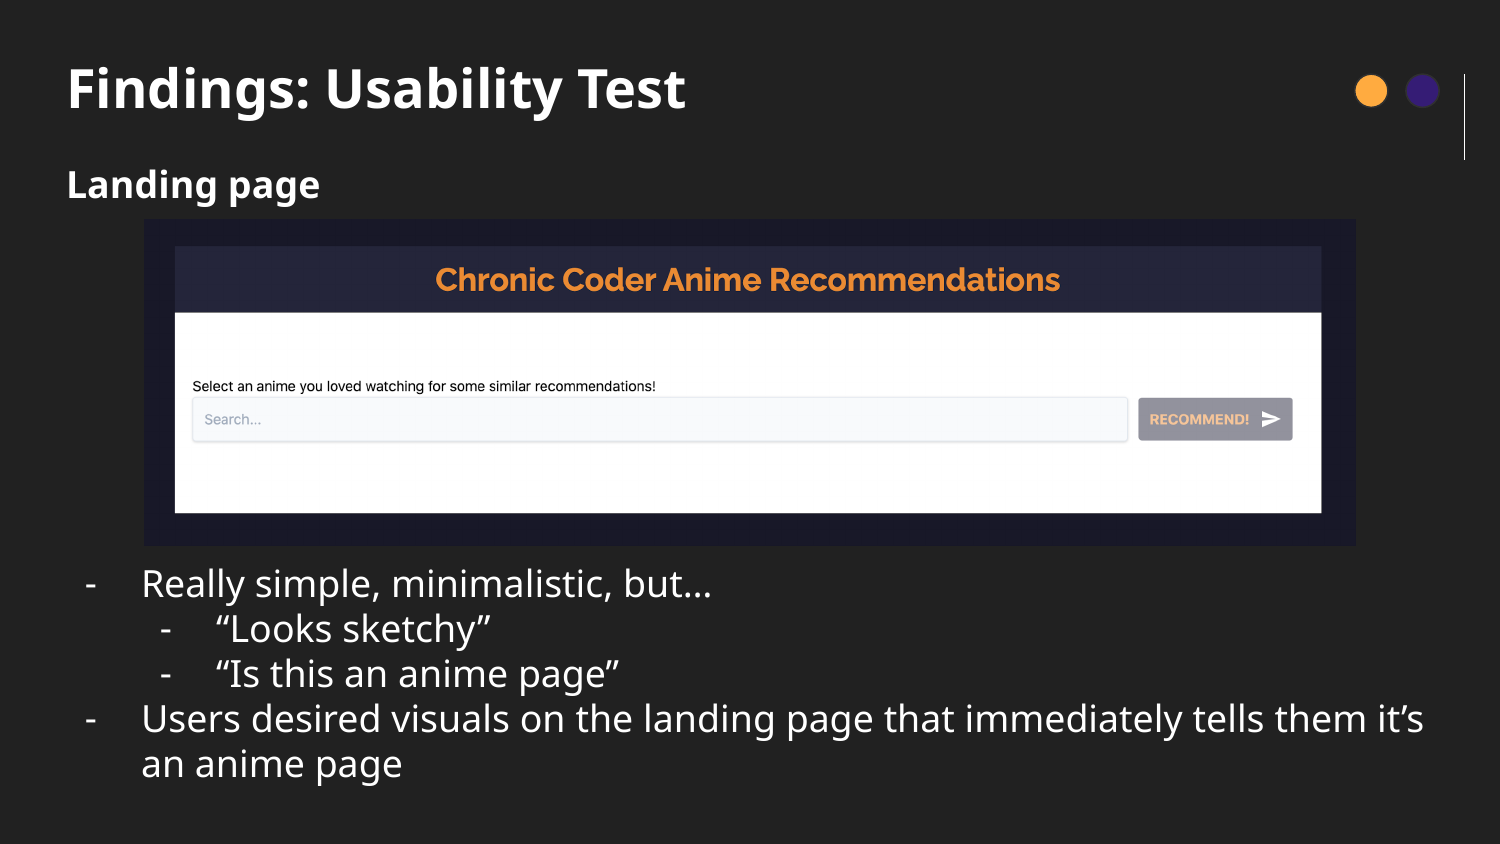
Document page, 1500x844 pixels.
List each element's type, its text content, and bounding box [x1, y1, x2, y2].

text_box [1405, 74, 1440, 108]
picture [144, 219, 1356, 547]
title Really simple, minimalistic, but… “Looks sketchy” “Is this an anime page” Users desired visuals on the landing page that immediately tells them it’s an anime page [51, 229, 1449, 783]
title Findings: Usability Test [51, 47, 1449, 134]
text_box [1354, 74, 1388, 108]
title Landing page [51, 134, 1449, 222]
